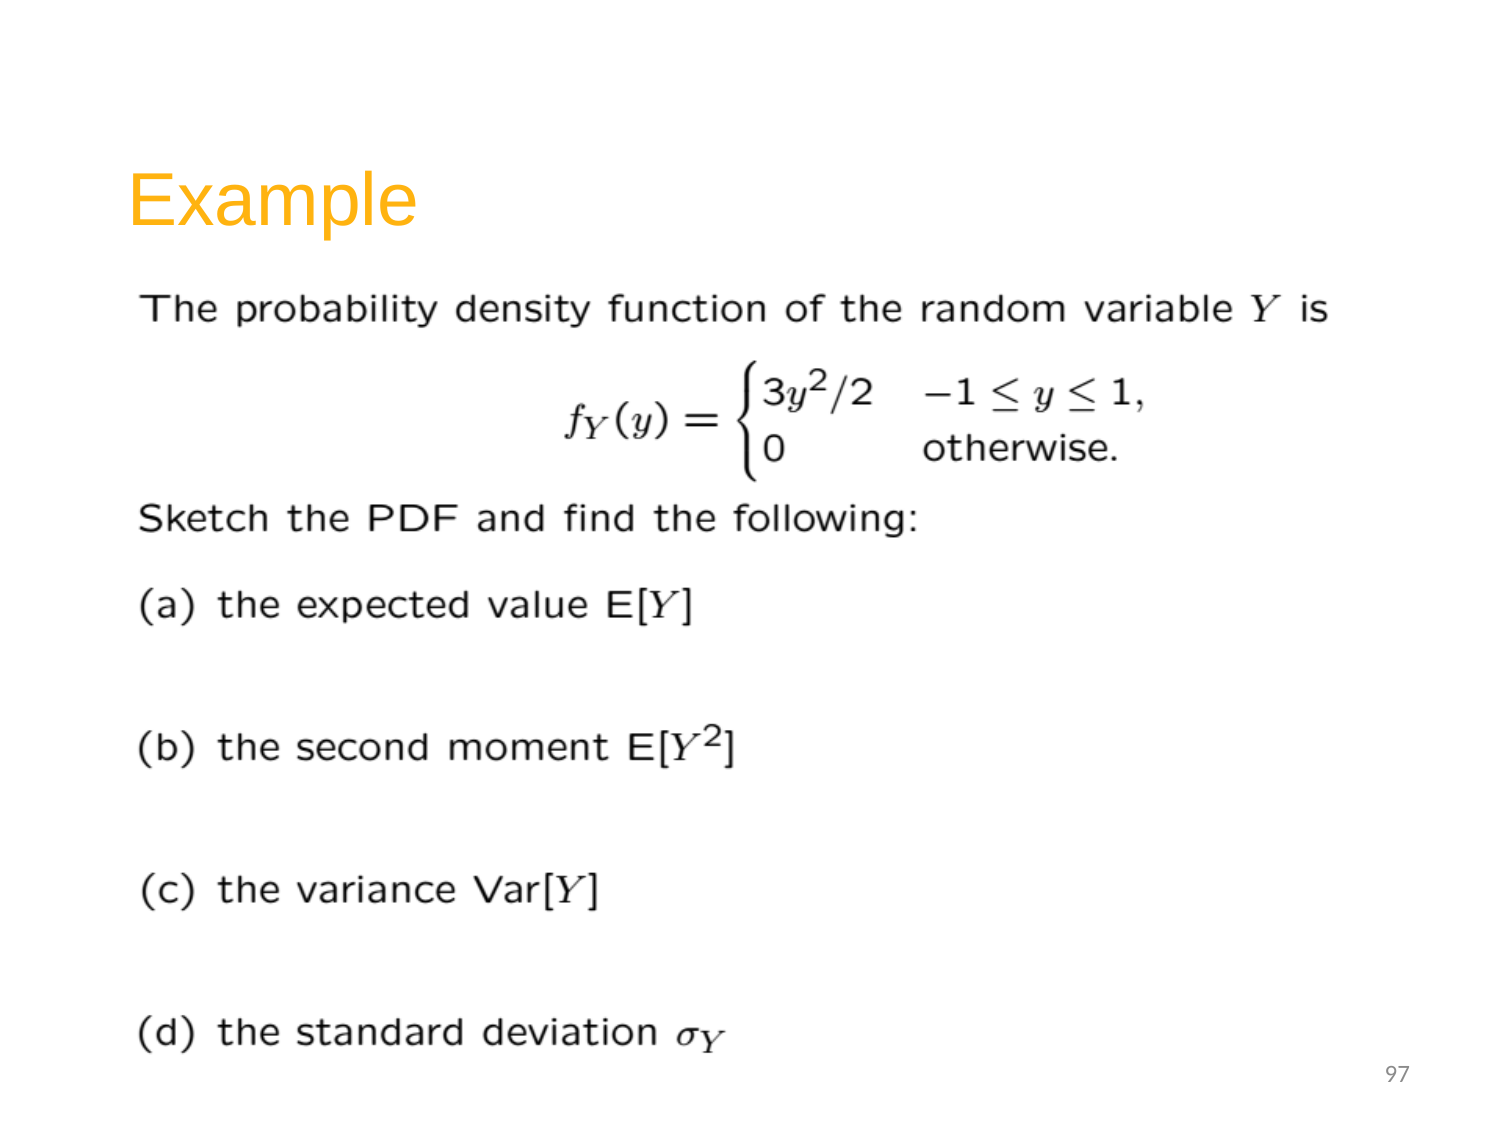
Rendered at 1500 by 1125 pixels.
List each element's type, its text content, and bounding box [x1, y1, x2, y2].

picture [132, 574, 746, 1076]
picture [125, 278, 1375, 559]
slide_number 97 [1074, 1042, 1425, 1103]
title Example [112, 12, 1388, 379]
